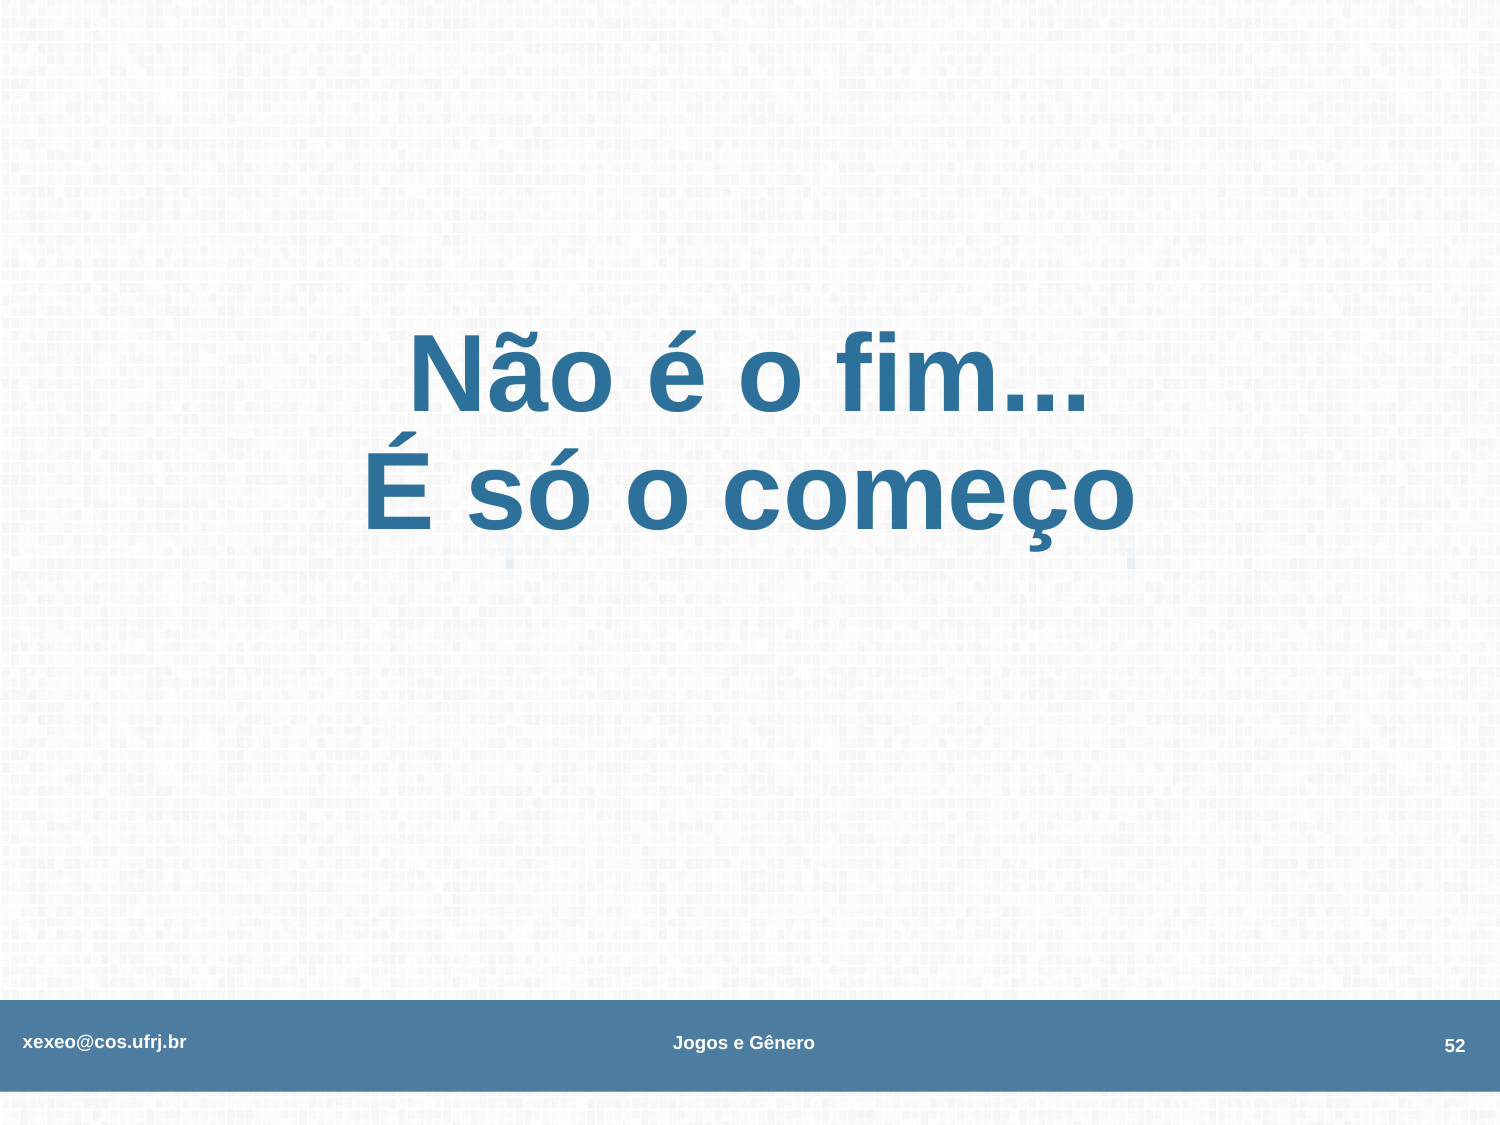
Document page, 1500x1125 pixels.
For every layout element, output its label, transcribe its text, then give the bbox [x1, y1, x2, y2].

title Não é o fim... É só o começo [112, 307, 1388, 563]
slide_number xexeo@cos.ufrj.br [7, 1017, 203, 1066]
picture [0, 0, 1500, 1125]
footer Jogos e Gênero [526, 1018, 962, 1066]
slide_number 52 [1285, 1021, 1481, 1069]
